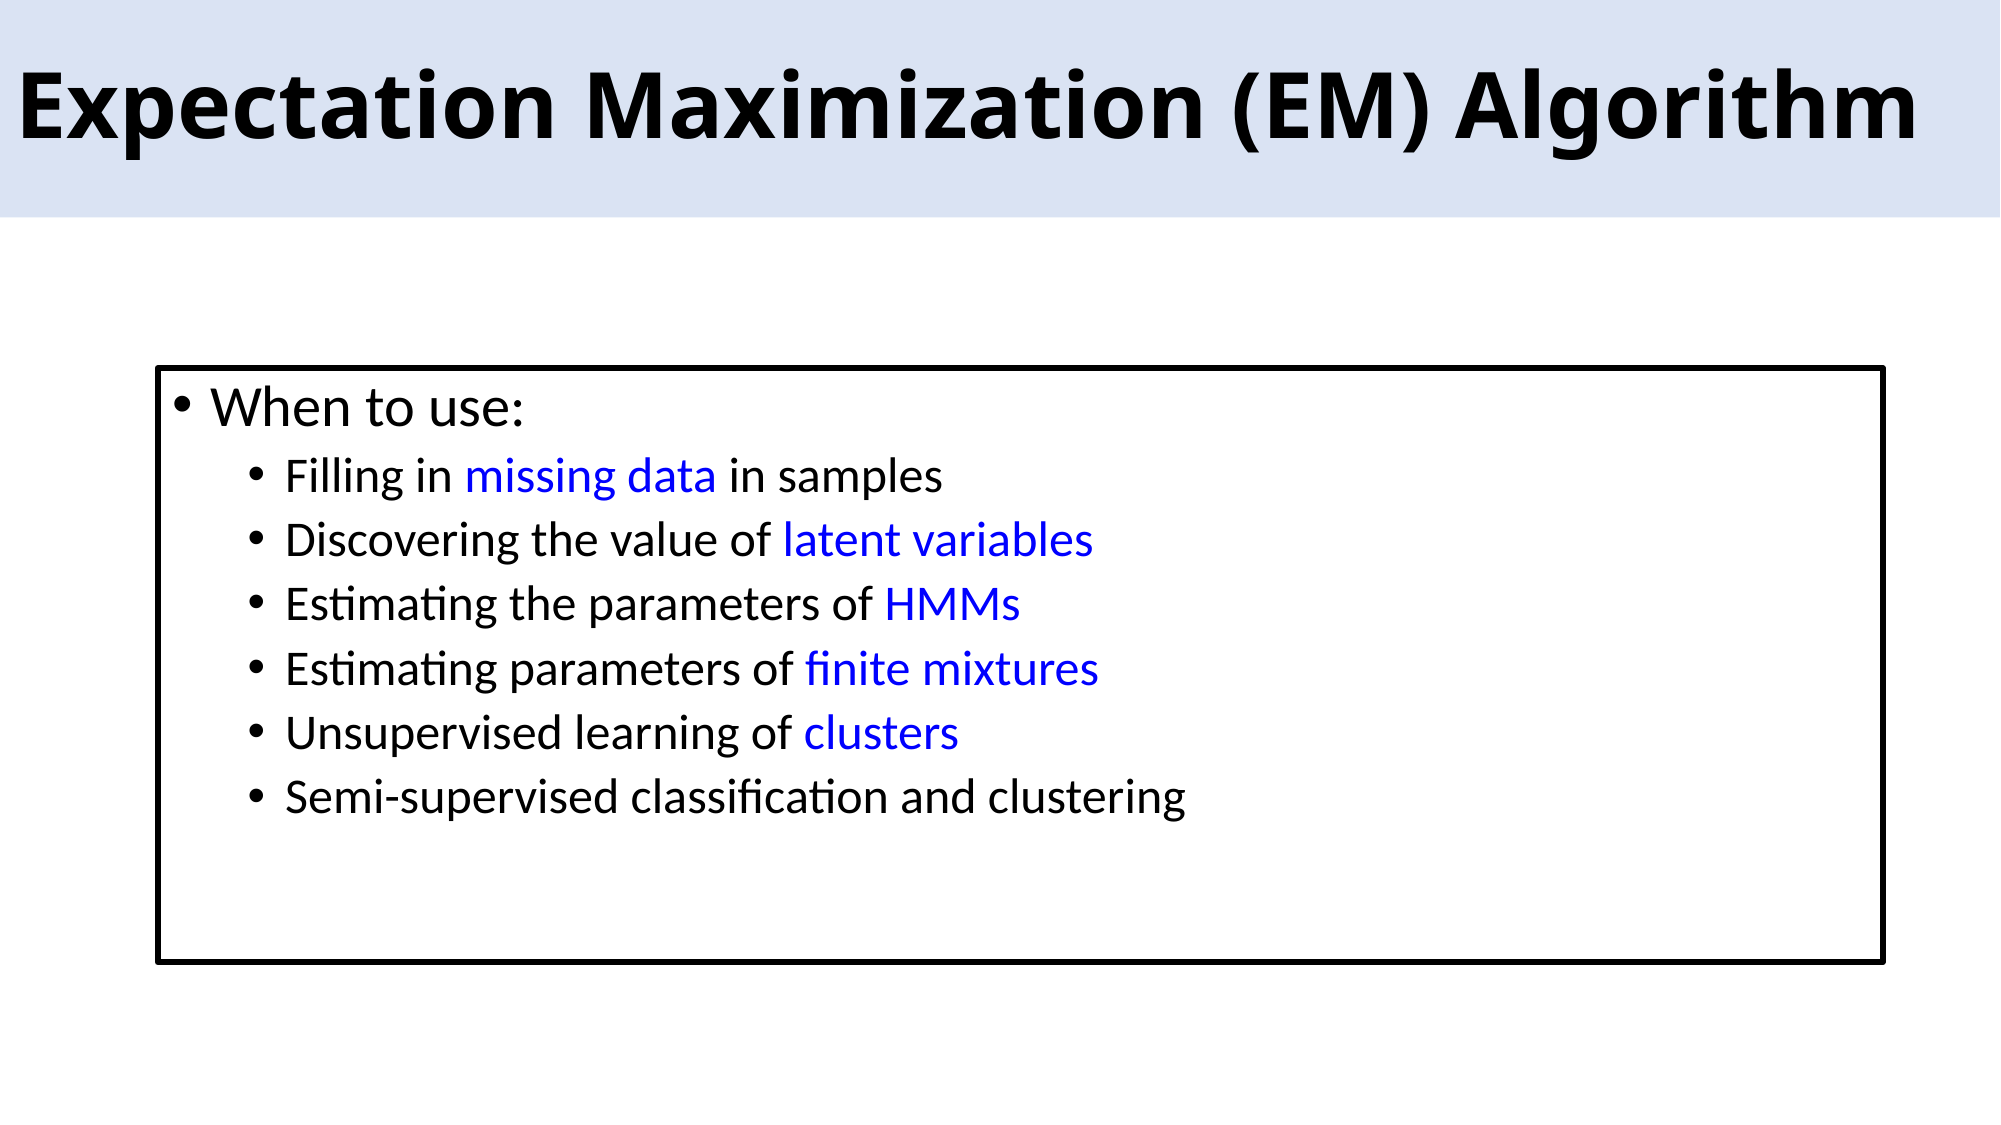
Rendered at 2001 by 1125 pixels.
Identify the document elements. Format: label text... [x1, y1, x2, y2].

list When to use: Filling in missing data in samples Discovering the value of latent variables Estimating the parameters of HMMs Estimating parameters of finite mixtures Unsupervised learning of clusters Semi-supervised classification and clustering [157, 368, 1883, 963]
title Expectation Maximization (EM) Algorithm [0, 0, 2000, 218]
